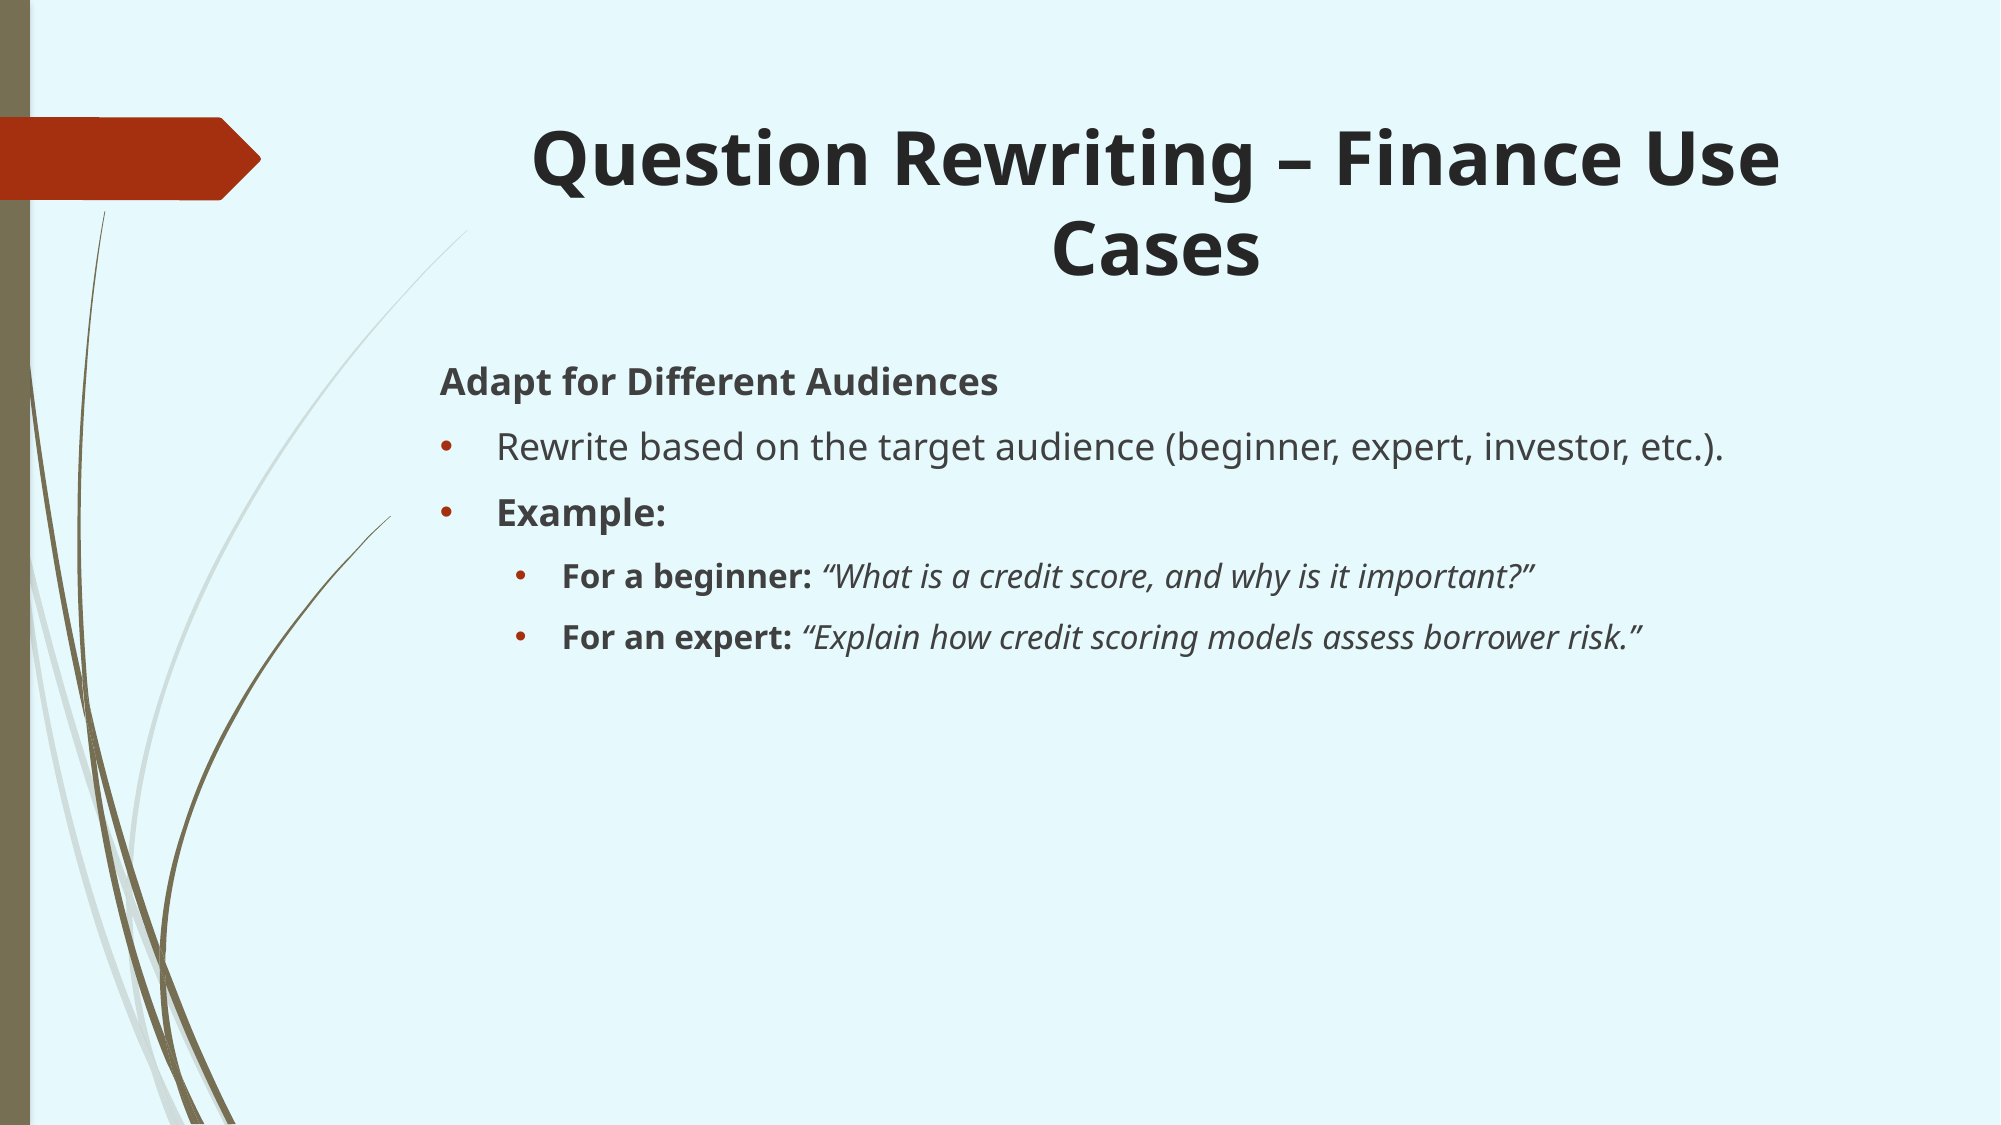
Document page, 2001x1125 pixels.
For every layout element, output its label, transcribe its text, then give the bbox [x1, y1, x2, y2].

list Adapt for Different Audiences Rewrite based on the target audience (beginner, expert, investor, etc.). Example: For a beginner: “What is a credit score, and why is it important?” For an expert: “Explain how credit scoring models assess borrower risk.” [424, 350, 1888, 970]
title Question Rewriting – Finance Use Cases [425, 102, 1888, 313]
